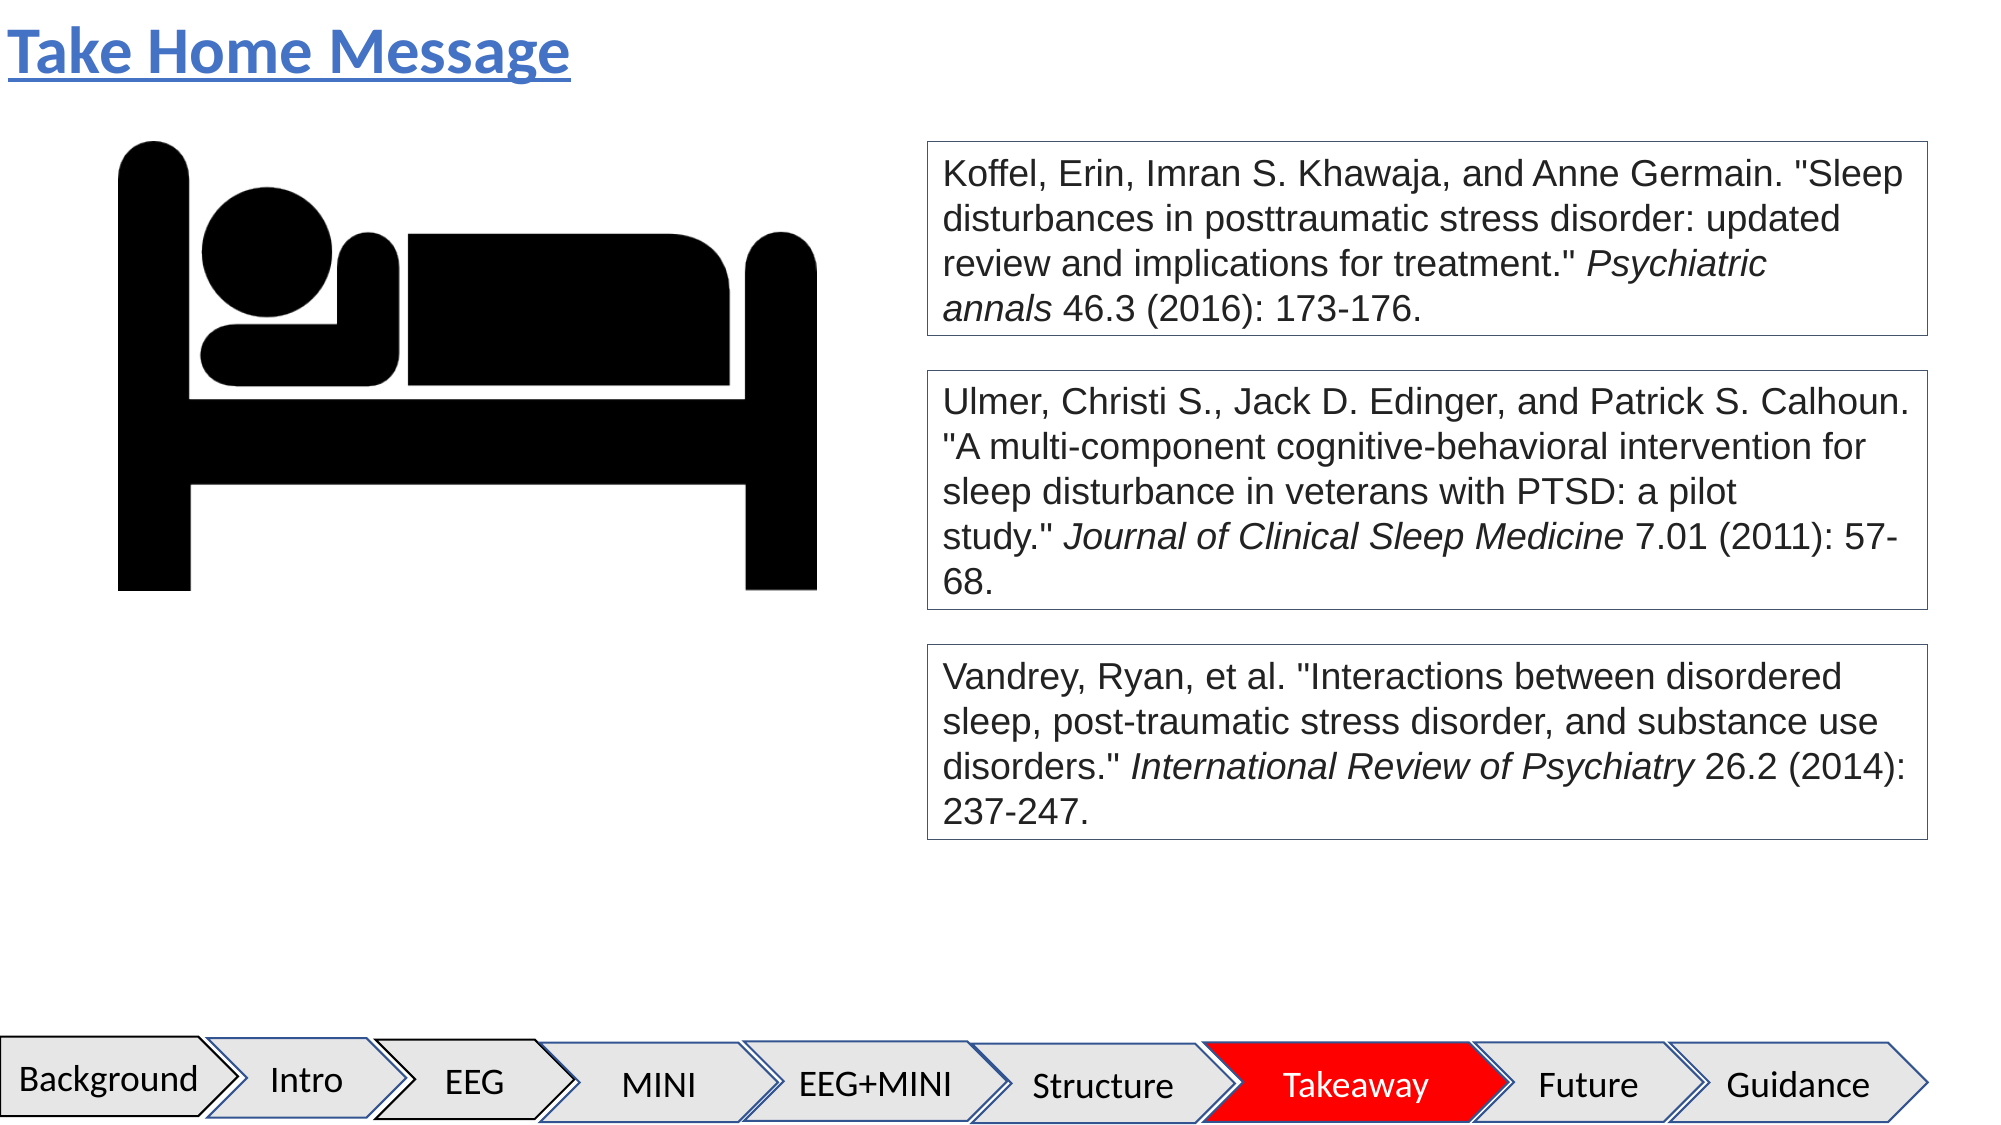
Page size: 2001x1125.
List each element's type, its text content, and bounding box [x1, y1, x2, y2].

text_box Takeaway [1200, 1041, 1510, 1123]
text_box Intro [204, 1037, 408, 1119]
text_box EEG+MINI [741, 1040, 1008, 1122]
footer [1196, 1042, 1240, 1103]
text_box MINI [537, 1041, 780, 1124]
text_box EEG [372, 1038, 575, 1121]
text_box Future [1471, 1041, 1705, 1123]
text_box Take Home Message [0, 0, 727, 95]
picture [118, 141, 817, 591]
text_box Structure [969, 1042, 1237, 1125]
text_box Vandrey, Ryan, et al. "Interactions between disordered sleep, post-traumatic stress disorder, and substance use disorders." International Review of Psychiatry 26.2 (2014): 237-247. [927, 644, 1928, 840]
text_box Guidance [1667, 1041, 1930, 1124]
text_box Ulmer, Christi S., Jack D. Edinger, and Patrick S. Calhoun. "A multi-component cognitive-behavioral intervention for sleep disturbance in veterans with PTSD: a pilot study." Journal of Clinical Sleep Medicine 7.01 (2011): 57-68. [927, 370, 1928, 610]
text_box Background [0, 1035, 240, 1118]
text_box Koffel, Erin, Imran S. Khawaja, and Anne Germain. "Sleep disturbances in posttraumatic stress disorder: updated review and implications for treatment." Psychiatric annals 46.3 (2016): 173-176. [927, 141, 1928, 336]
